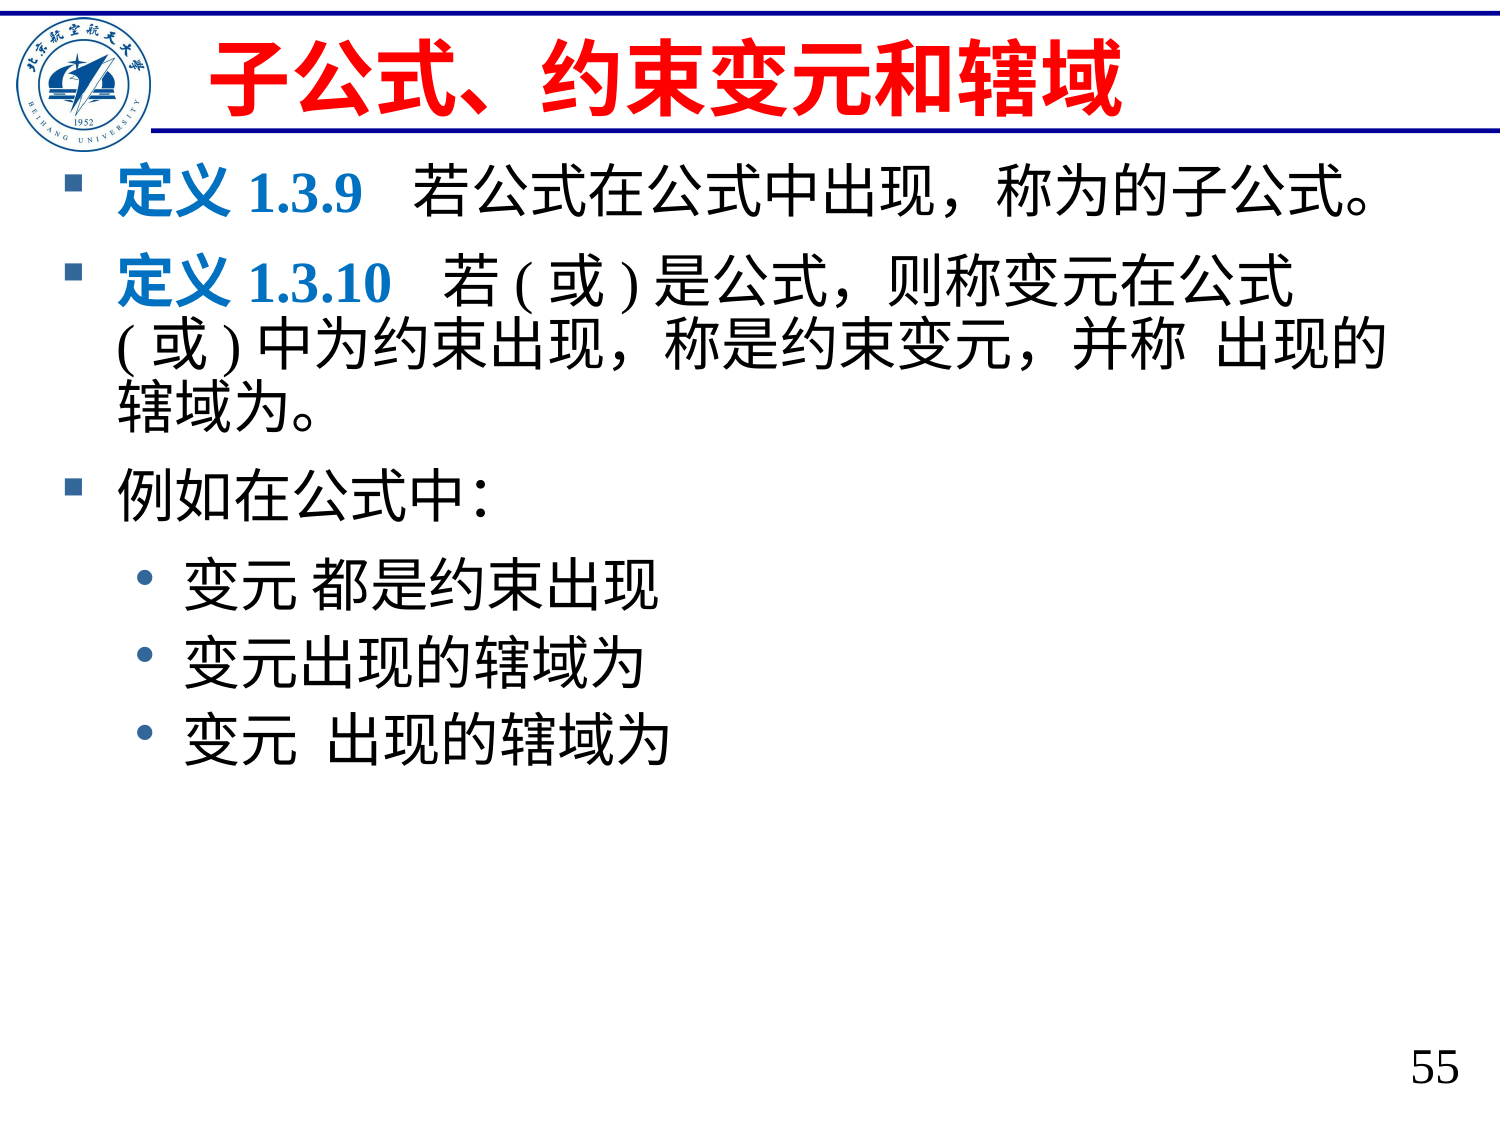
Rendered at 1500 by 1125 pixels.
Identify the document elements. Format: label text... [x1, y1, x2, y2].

picture [16, 17, 151, 152]
title 子公式、约束变元和辖域 [192, 32, 1415, 120]
